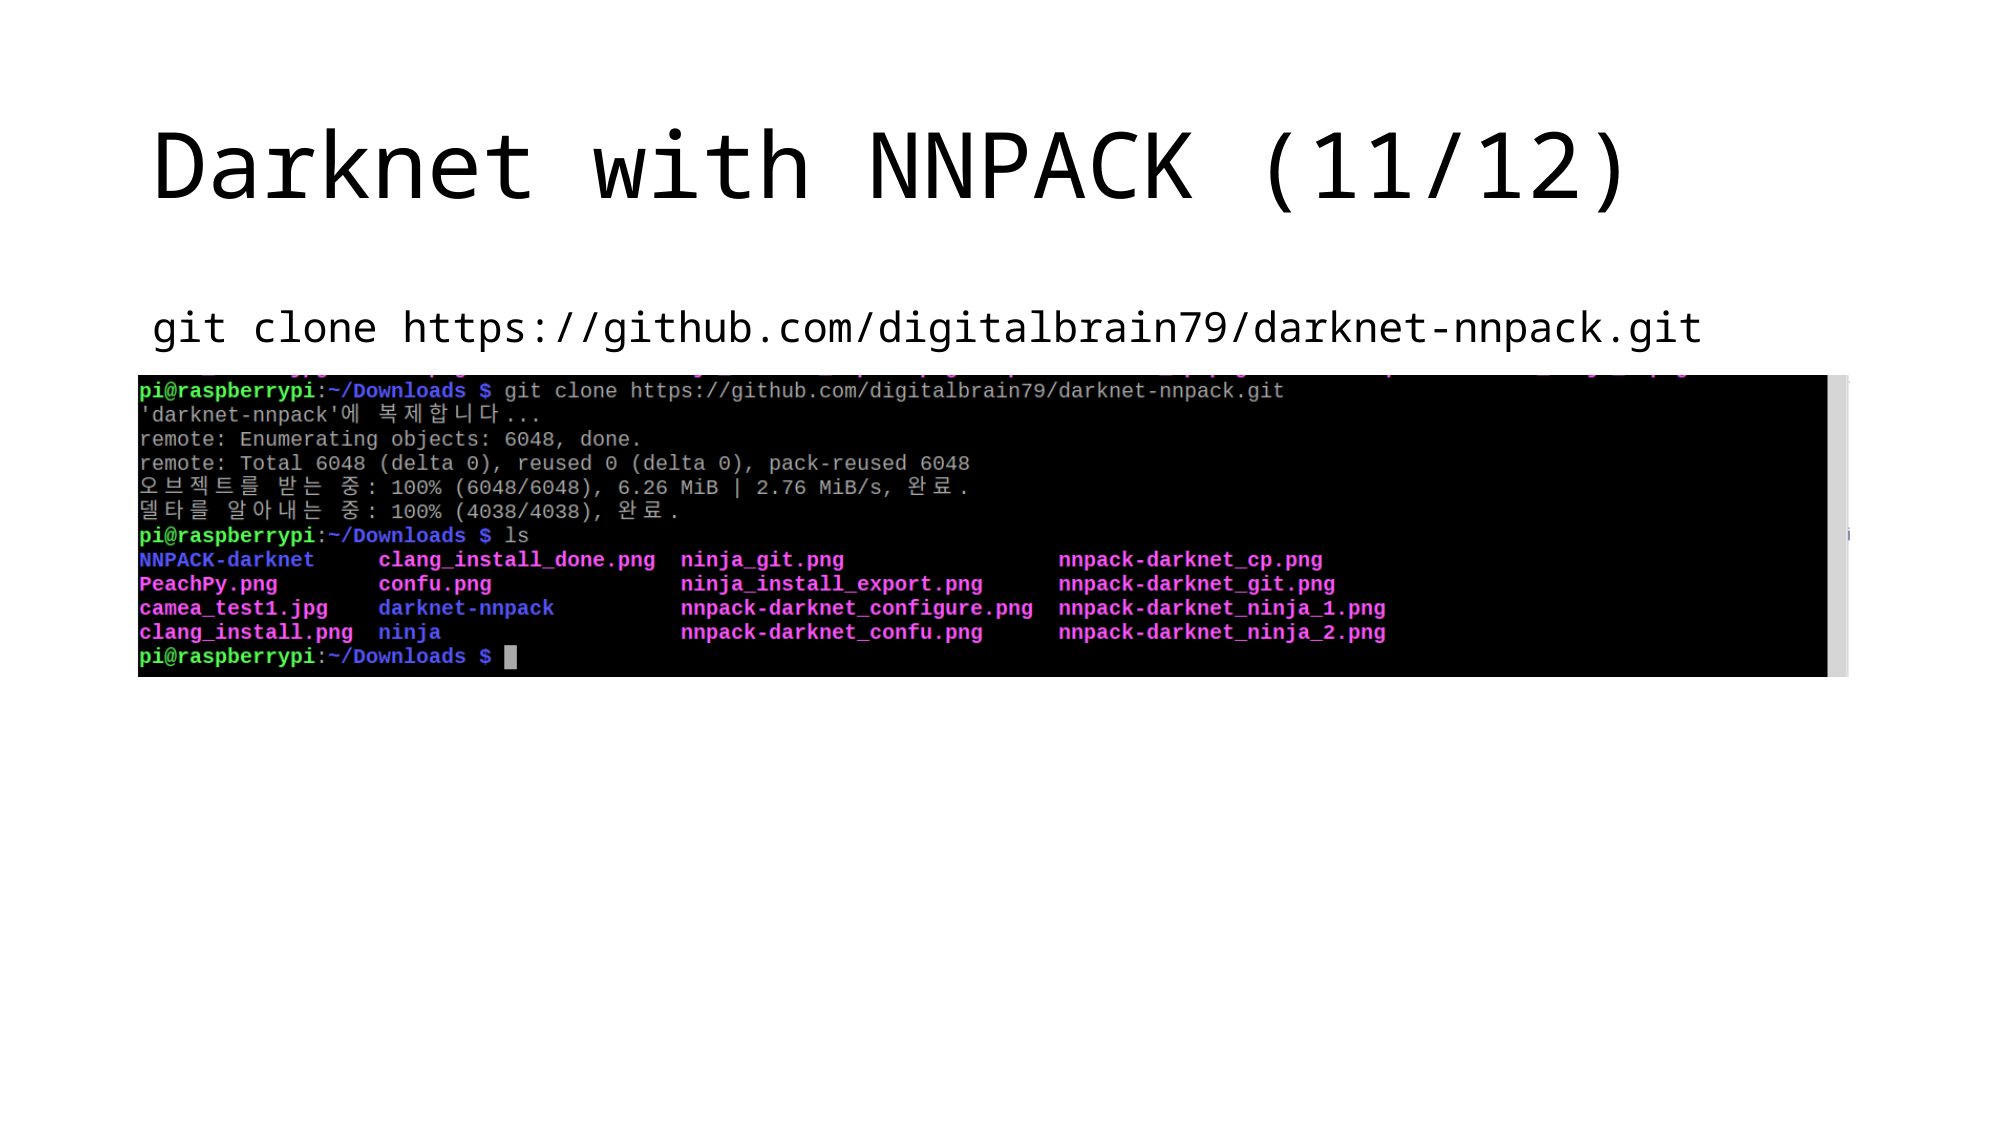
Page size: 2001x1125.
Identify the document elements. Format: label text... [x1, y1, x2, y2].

picture [137, 375, 1850, 677]
list git clone https://github.com/digitalbrain79/darknet-nnpack.git [137, 299, 1863, 1014]
title Darknet with NNPACK (11/12) [137, 59, 1863, 278]
